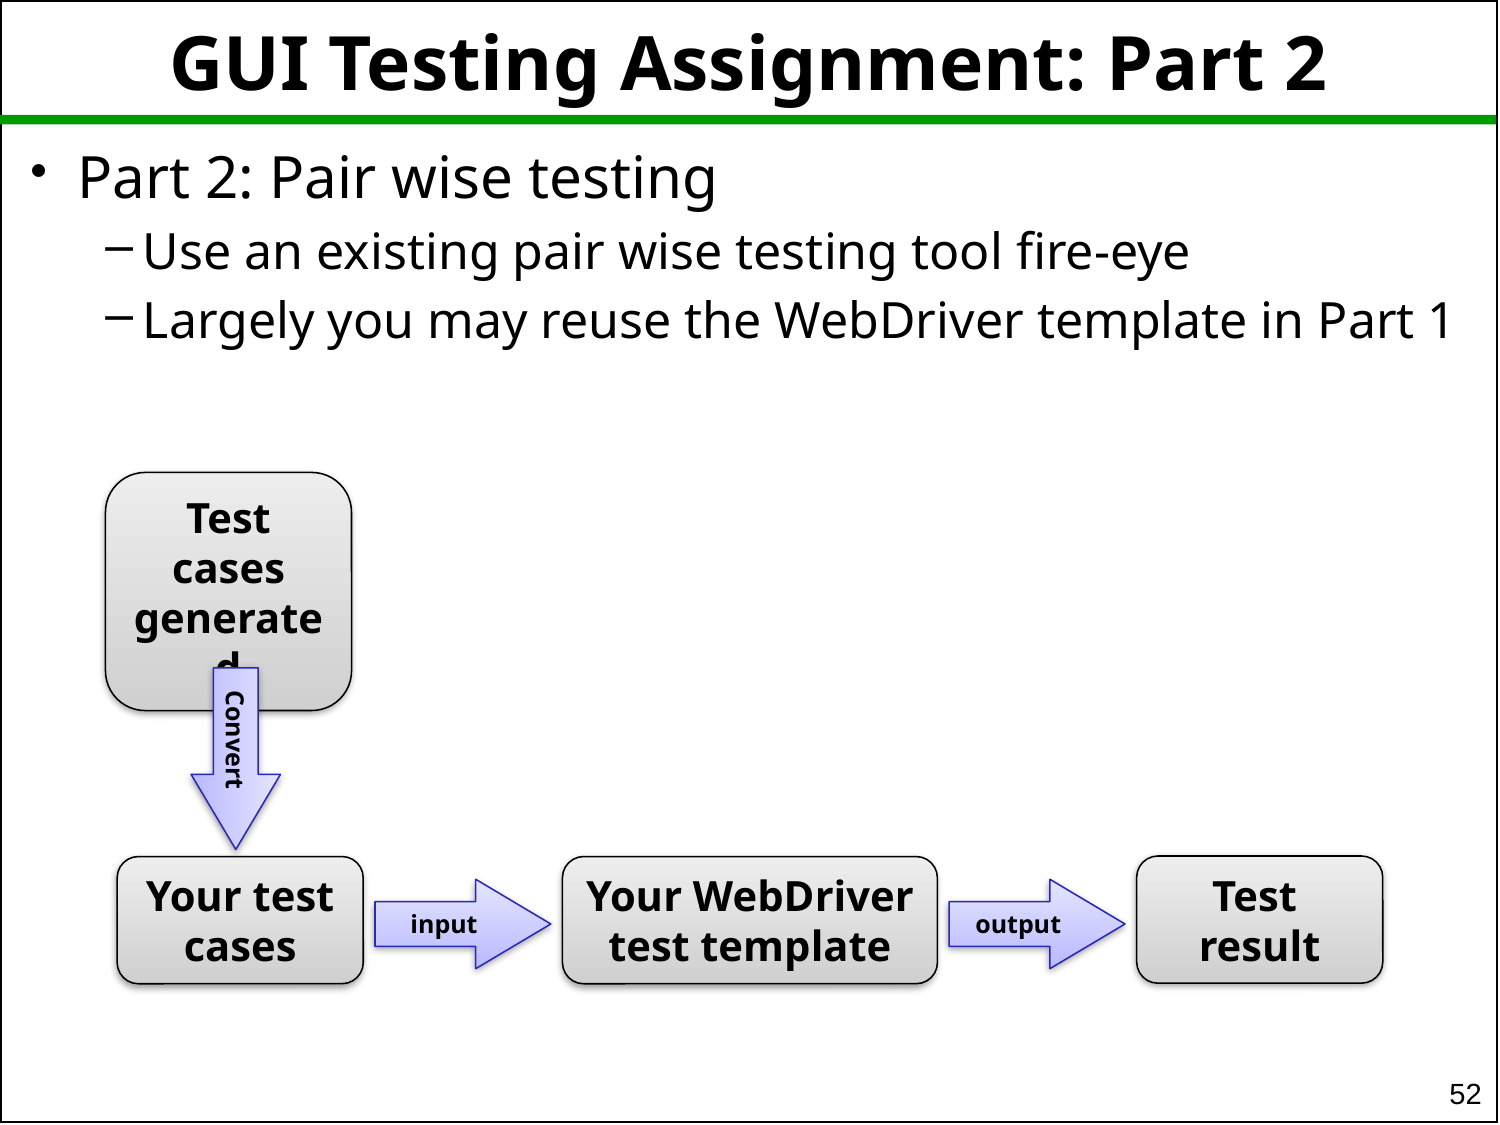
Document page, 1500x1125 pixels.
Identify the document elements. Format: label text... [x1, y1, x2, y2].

title GUI Testing Assignment: Part 2 [14, 7, 1483, 125]
text_box Test cases generated [104, 471, 353, 712]
text_box output [948, 878, 1126, 970]
text_box Your WebDriver test template [561, 855, 939, 985]
text_box Your test cases [116, 855, 365, 985]
slide_number 52 [1184, 1077, 1498, 1118]
text_box input [374, 878, 552, 970]
text_box Convert [190, 667, 282, 851]
list Part 2: Pair wise testing Use an existing pair wise testing tool fire-eye Largely you may reuse the WebDriver template in Part 1 [15, 141, 1485, 1074]
text_box Test result [1135, 855, 1384, 984]
